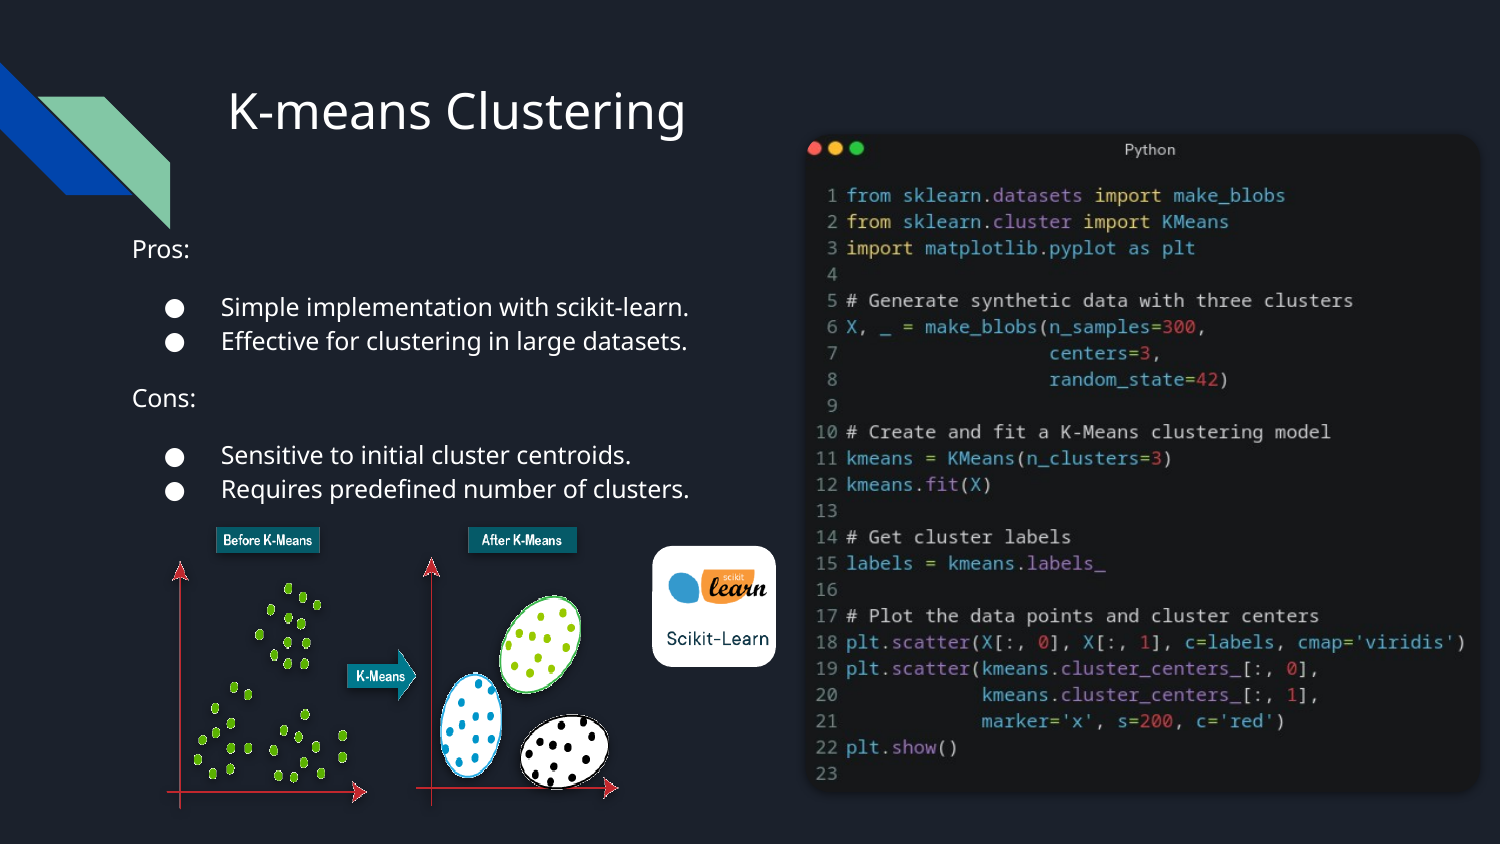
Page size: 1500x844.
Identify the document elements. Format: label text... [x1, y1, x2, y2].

picture [161, 512, 623, 821]
list Pros: Simple implementation with scikit-learn. Effective for clustering in large datasets. Cons: Sensitive to initial cluster centroids. Requires predefined number of clusters. [116, 214, 755, 522]
picture [805, 134, 1481, 793]
picture [651, 545, 777, 668]
title K-means Clustering [212, 64, 1368, 215]
